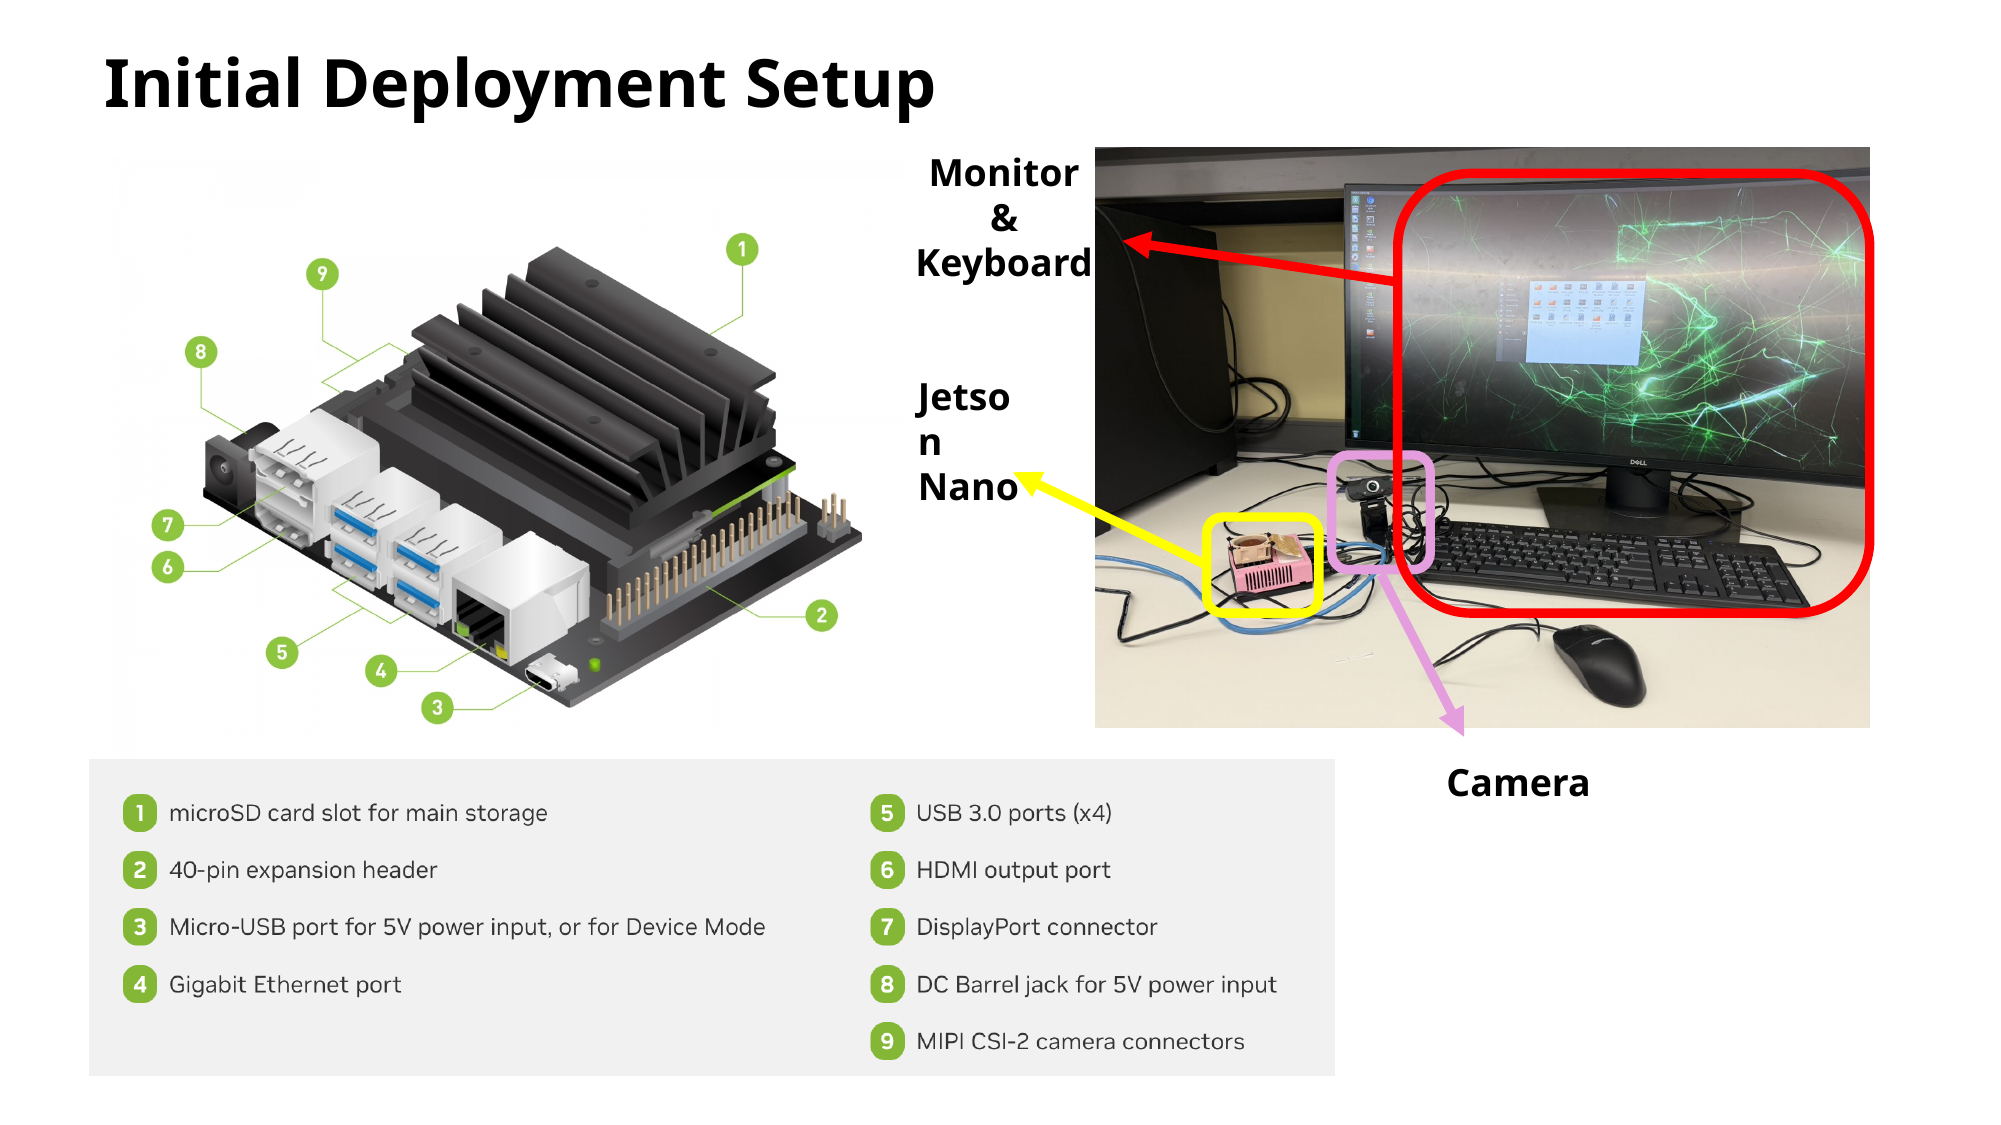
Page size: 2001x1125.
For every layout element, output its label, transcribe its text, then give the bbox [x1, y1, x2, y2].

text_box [1380, 574, 1465, 738]
text_box Jetson Nano [905, 365, 1048, 516]
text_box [1121, 240, 1400, 283]
text_box Camera [1397, 751, 1641, 812]
picture [88, 155, 1336, 1076]
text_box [1012, 471, 1208, 566]
picture [1094, 146, 1871, 729]
text_box Monitor & Keyboard [882, 141, 1126, 291]
text_box Initial Deployment Setup [89, 33, 1248, 128]
